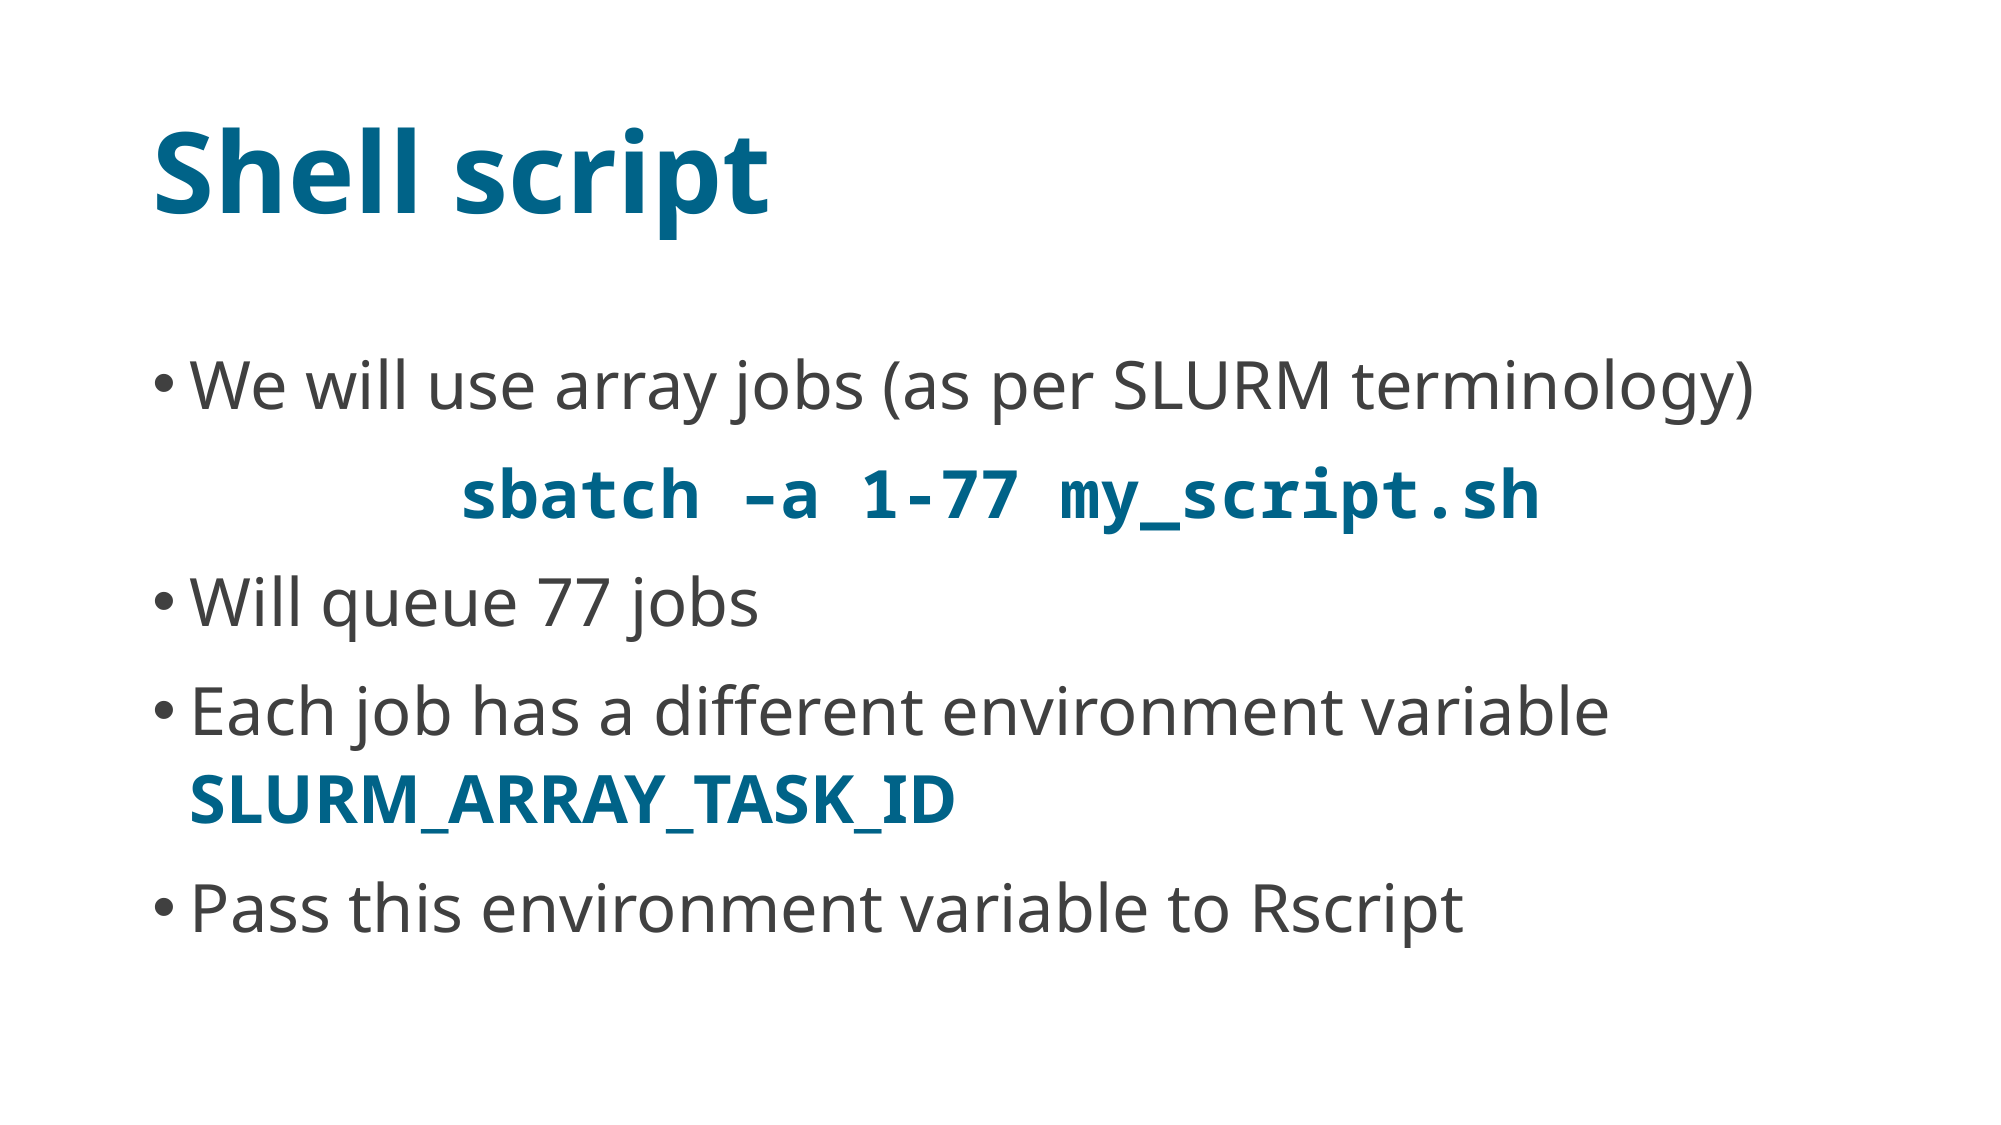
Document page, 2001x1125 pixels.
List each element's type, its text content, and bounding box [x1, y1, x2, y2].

list We will use array jobs (as per SLURM terminology) sbatch –a 1-77 my_script.sh Will queue 77 jobs Each job has a different environment variable SLURM_ARRAY_TASK_ID Pass this environment variable to Rscript [137, 326, 1863, 1077]
title Shell script [137, 59, 1863, 278]
